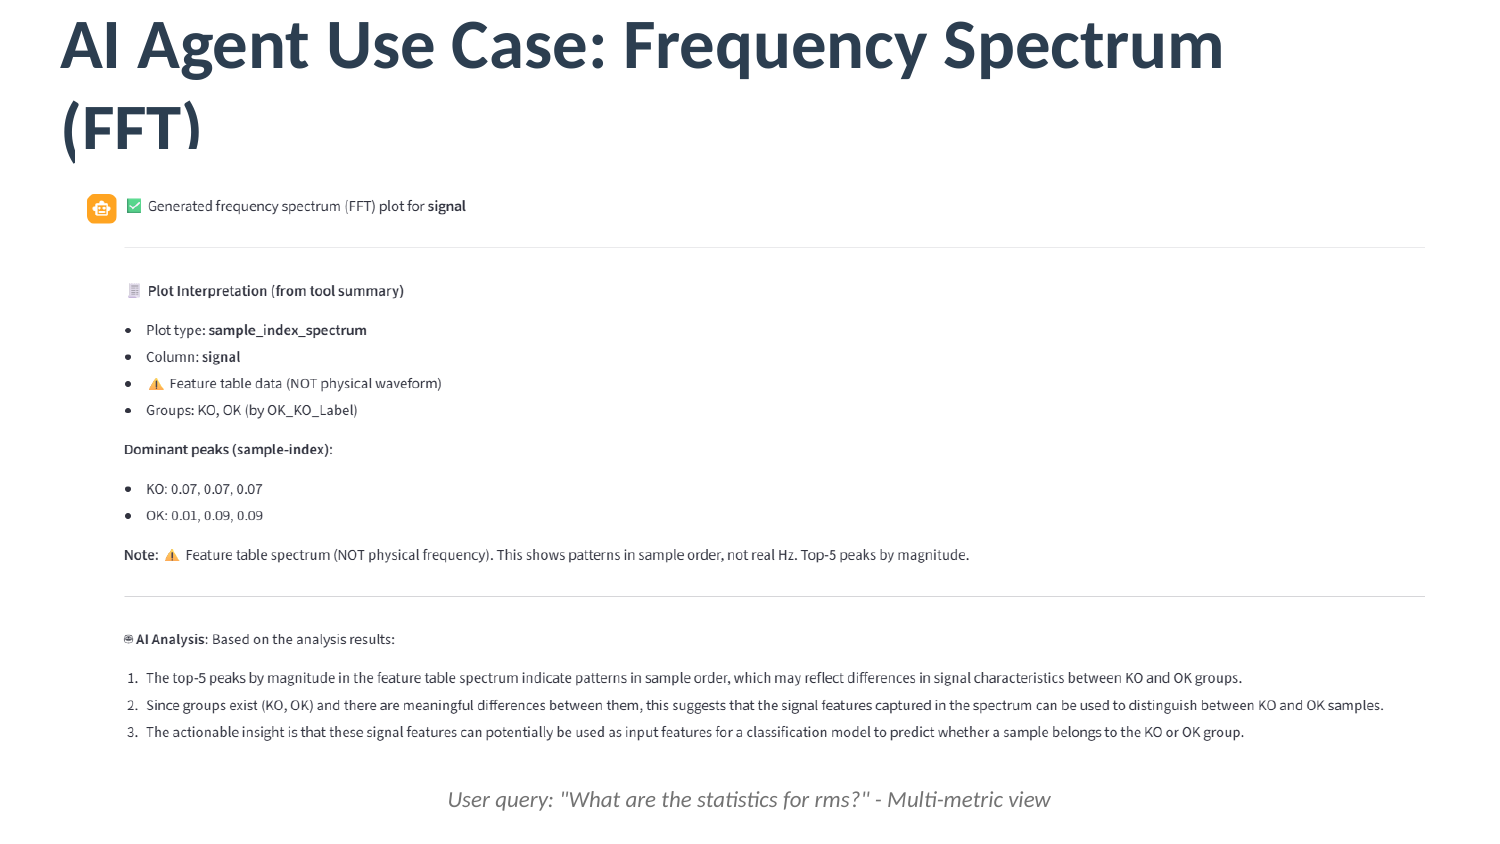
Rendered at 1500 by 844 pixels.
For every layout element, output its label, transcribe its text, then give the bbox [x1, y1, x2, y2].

text_box AI Agent Use Case: Frequency Spectrum (FFT) [44, 44, 1395, 120]
picture [74, 149, 1426, 751]
text_box User query: "What are the statistics for rms?" - Multi-metric view [74, 780, 1425, 818]
